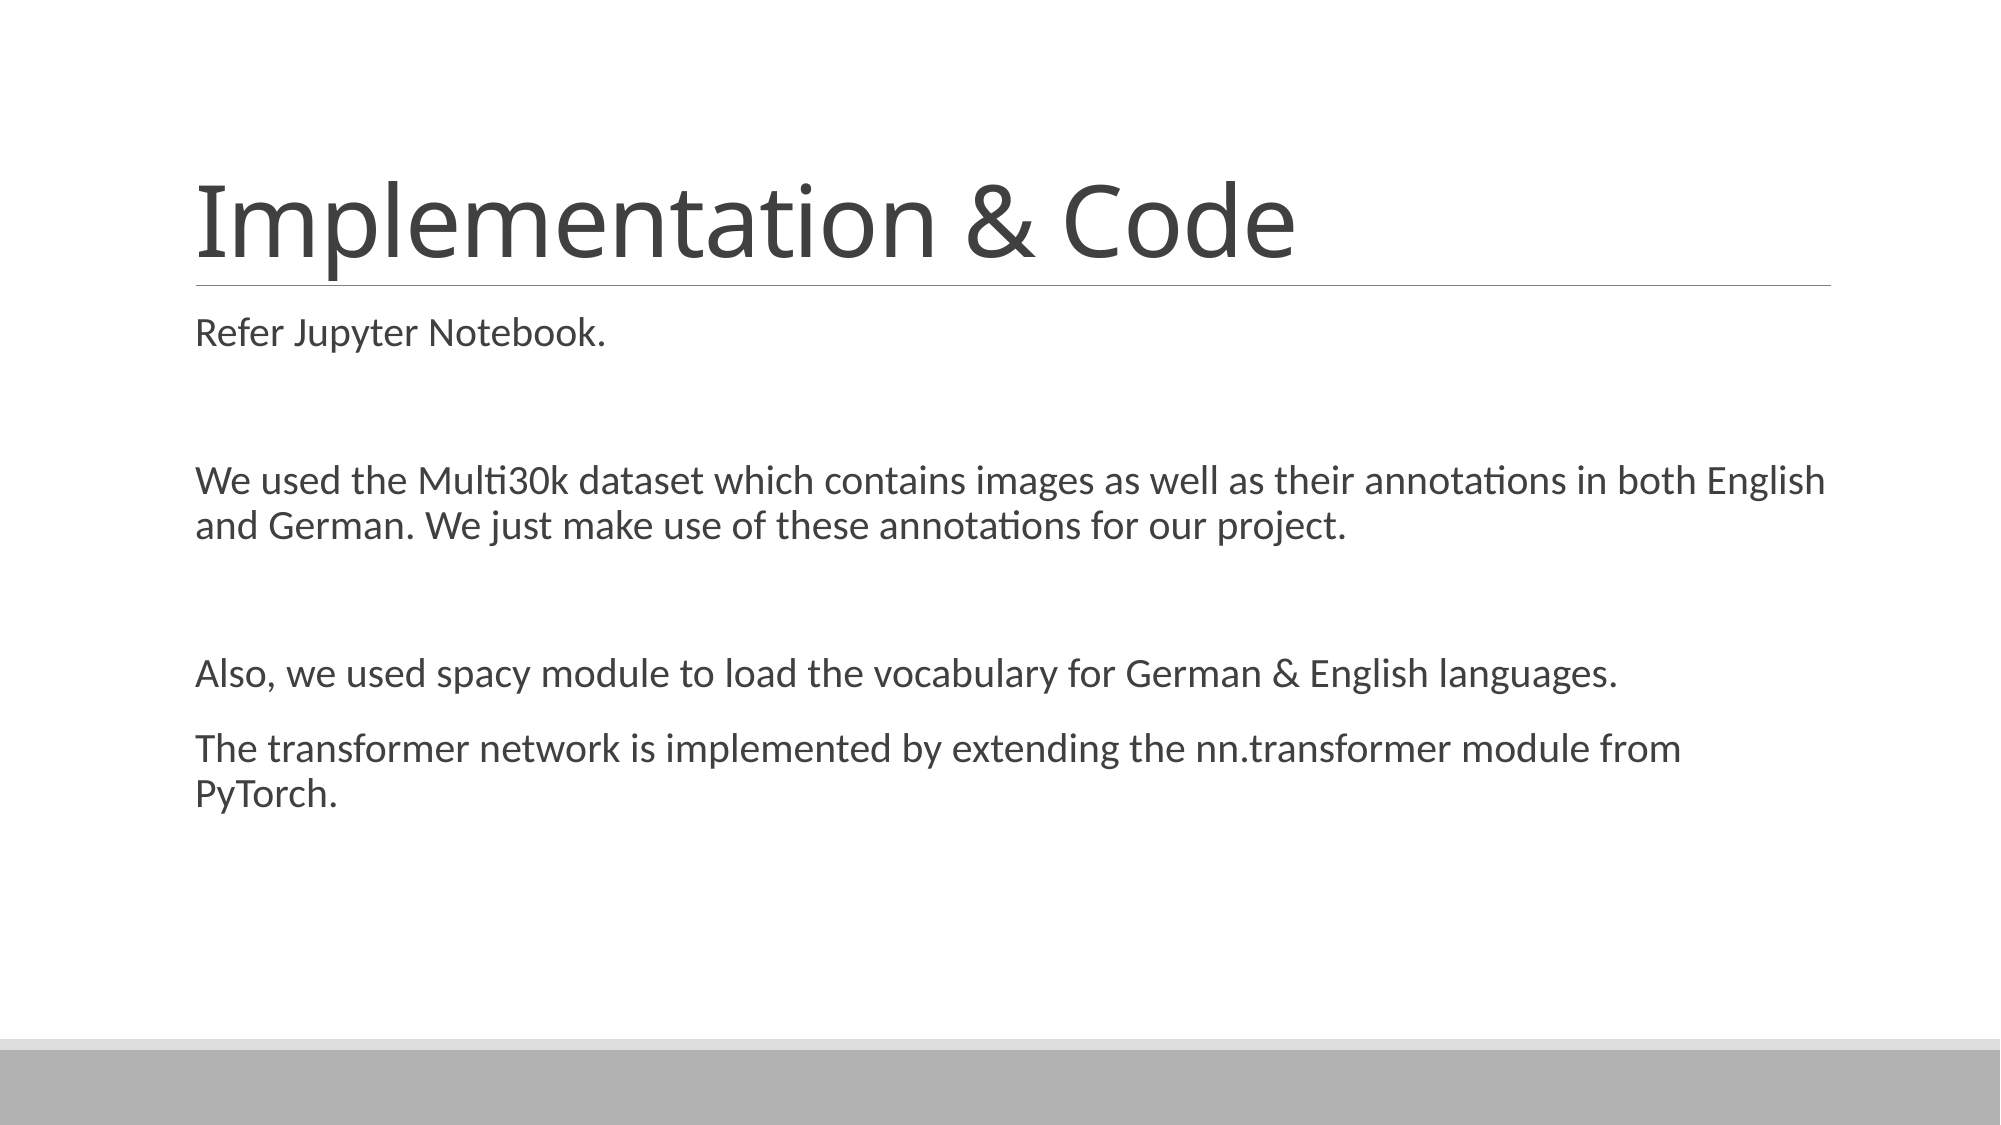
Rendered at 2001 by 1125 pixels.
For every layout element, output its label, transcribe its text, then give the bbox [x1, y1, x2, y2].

list Refer Jupyter Notebook. We used the Multi30k dataset which contains images as well as their annotations in both English and German. We just make use of these annotations for our project. Also, we used spacy module to load the vocabulary for German & English languages. The transformer network is implemented by extending the nn.transformer module from PyTorch. [180, 302, 1830, 963]
title Implementation & Code [180, 47, 1830, 285]
